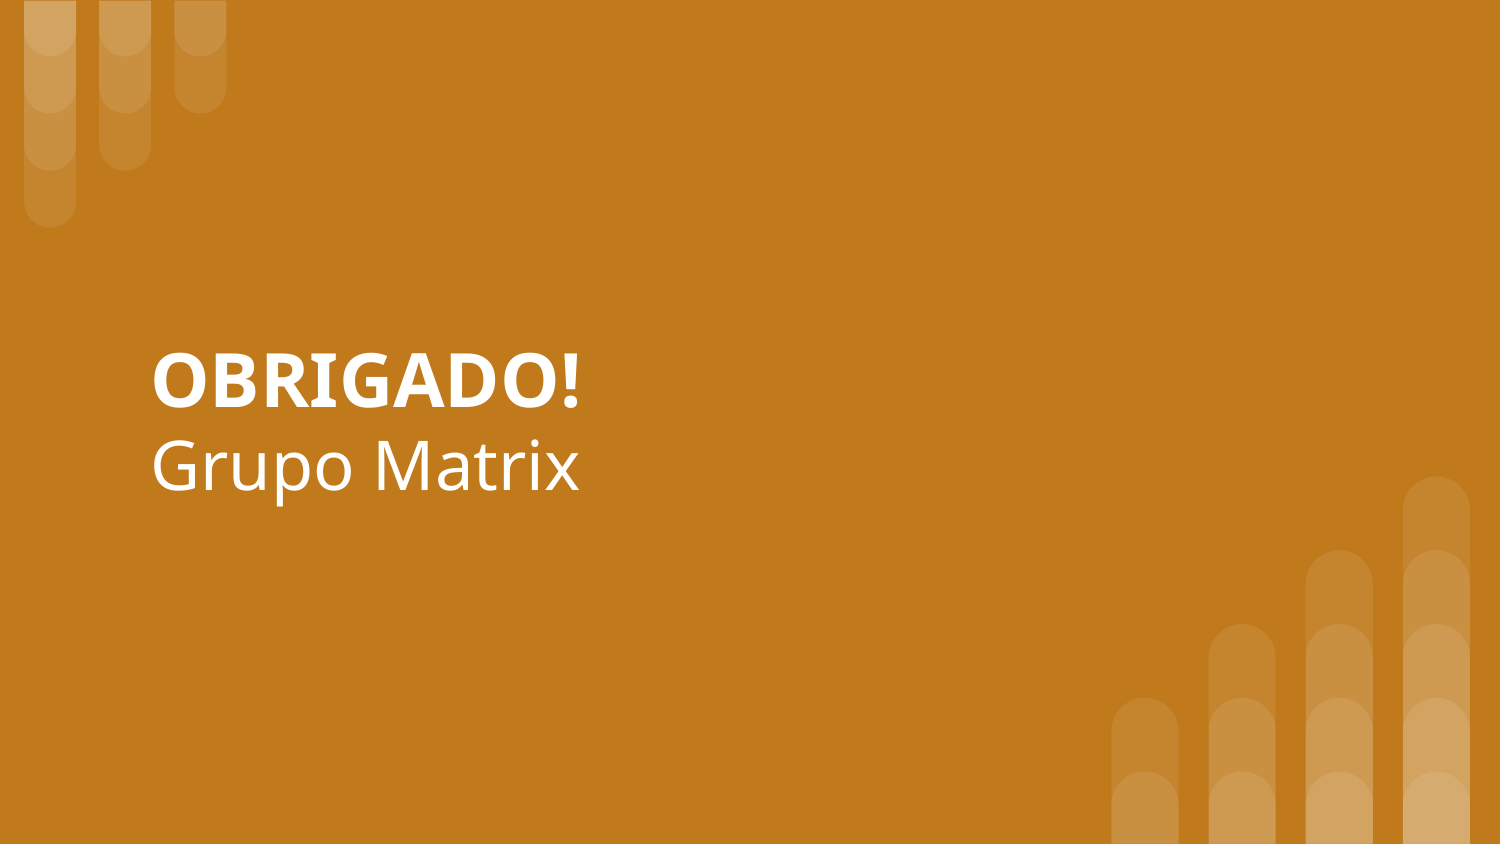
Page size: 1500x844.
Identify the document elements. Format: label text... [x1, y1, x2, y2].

title OBRIGADO! Grupo Matrix [135, 264, 1097, 572]
